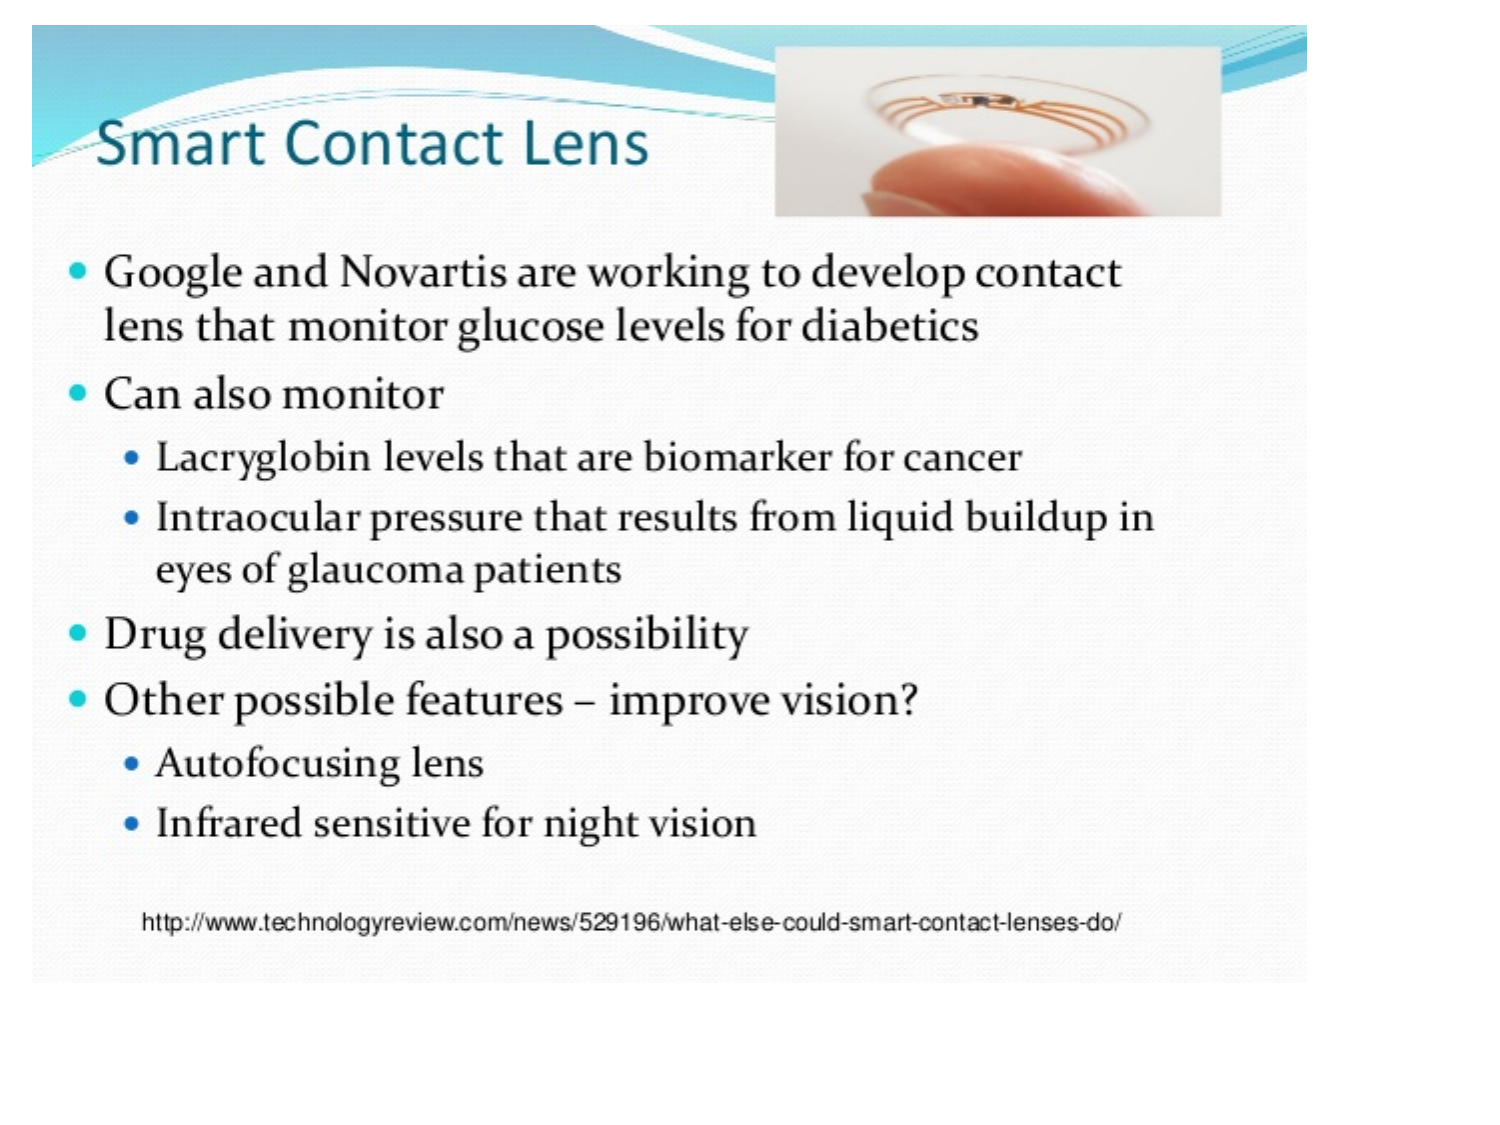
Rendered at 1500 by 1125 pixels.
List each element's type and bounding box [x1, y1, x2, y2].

picture [32, 25, 1307, 983]
